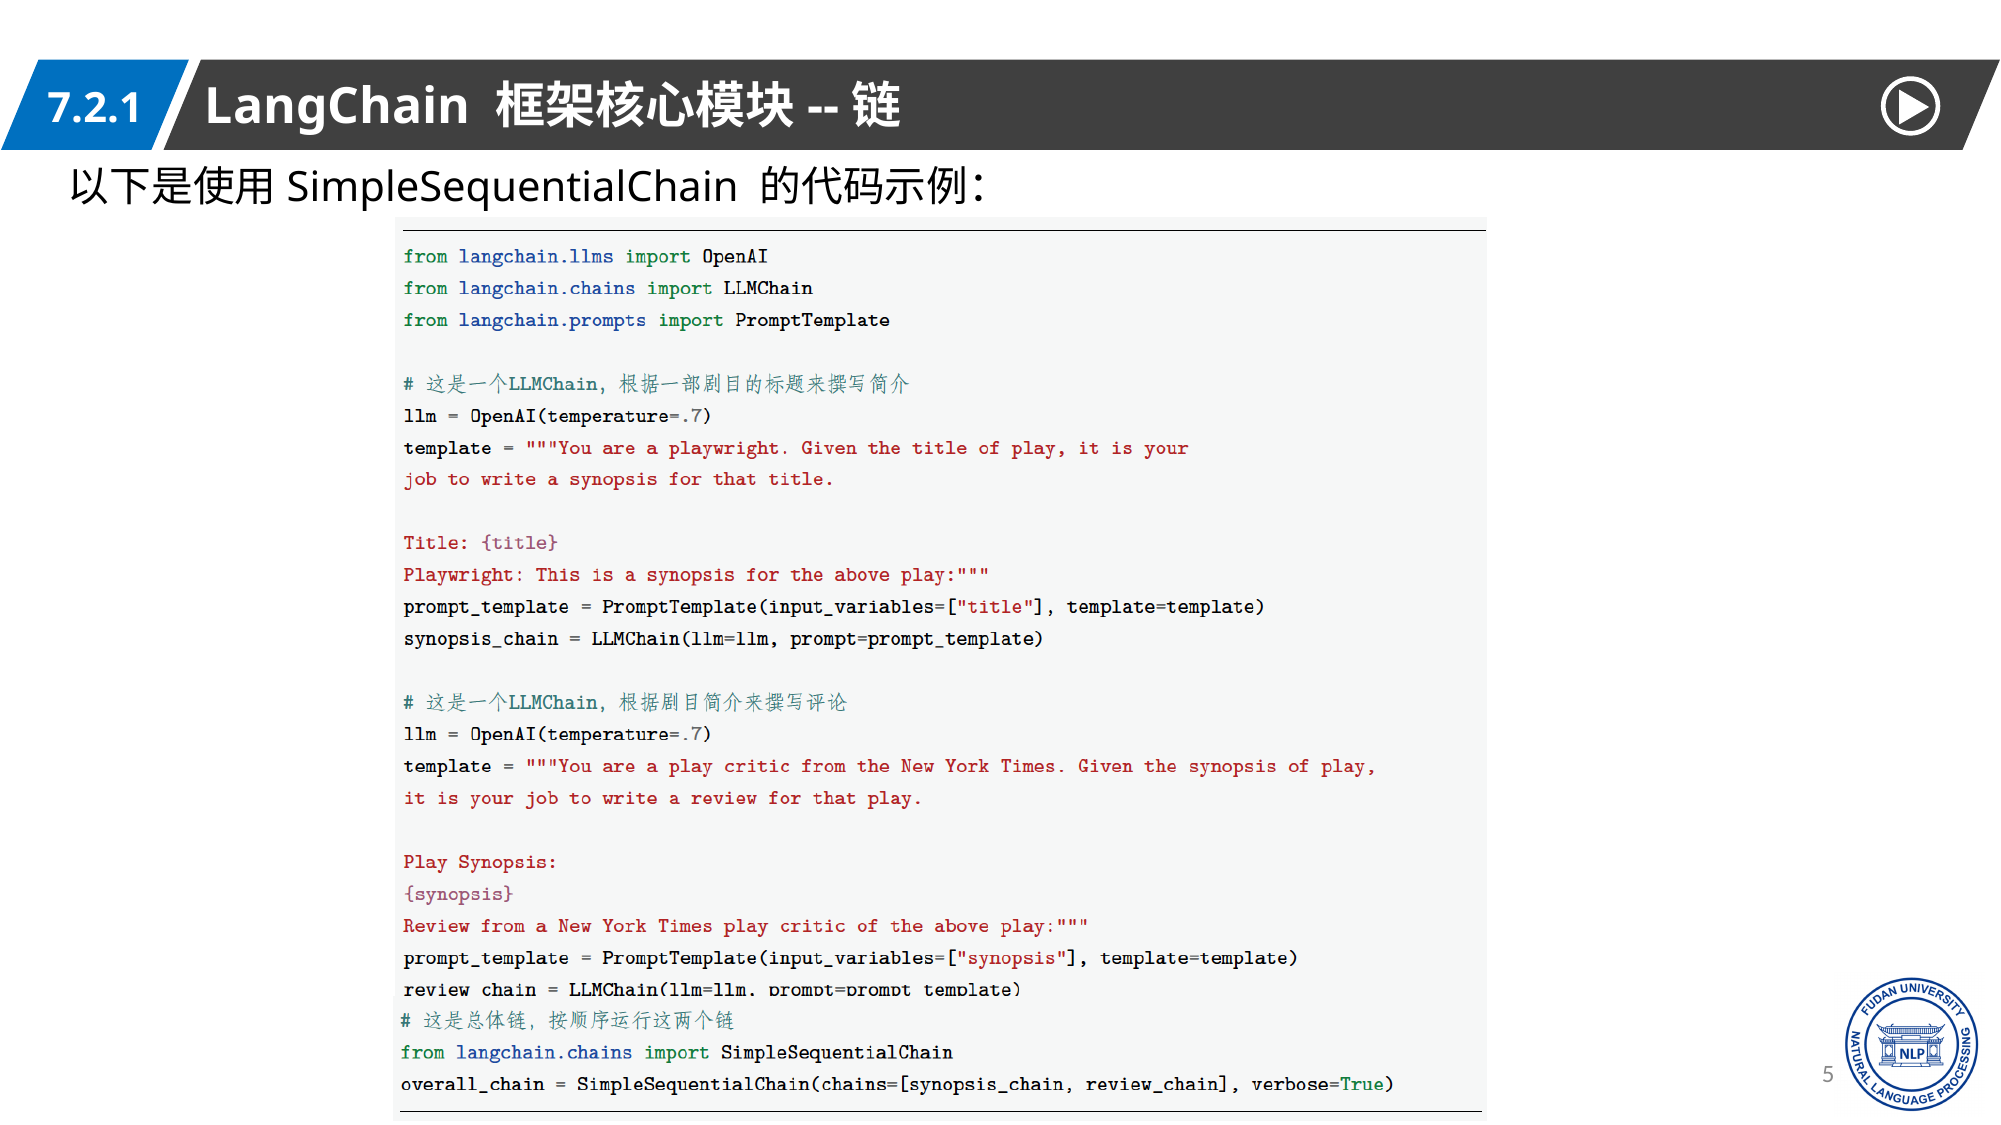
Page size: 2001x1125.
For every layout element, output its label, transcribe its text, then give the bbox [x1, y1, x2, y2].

picture [393, 215, 1488, 1121]
slide_number 51 [1492, 1042, 1863, 1103]
text_box LangChain 框架核心模块--链 [190, 66, 917, 142]
picture [1834, 972, 1985, 1117]
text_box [1883, 78, 1939, 134]
text_box [1, 89, 157, 150]
text_box [163, 59, 2000, 150]
text_box [32, 59, 189, 120]
text_box 7.2.1 [26, 73, 164, 138]
text_box 以下是使用SimpleSequentialChain 的代码示例： [53, 152, 1054, 218]
